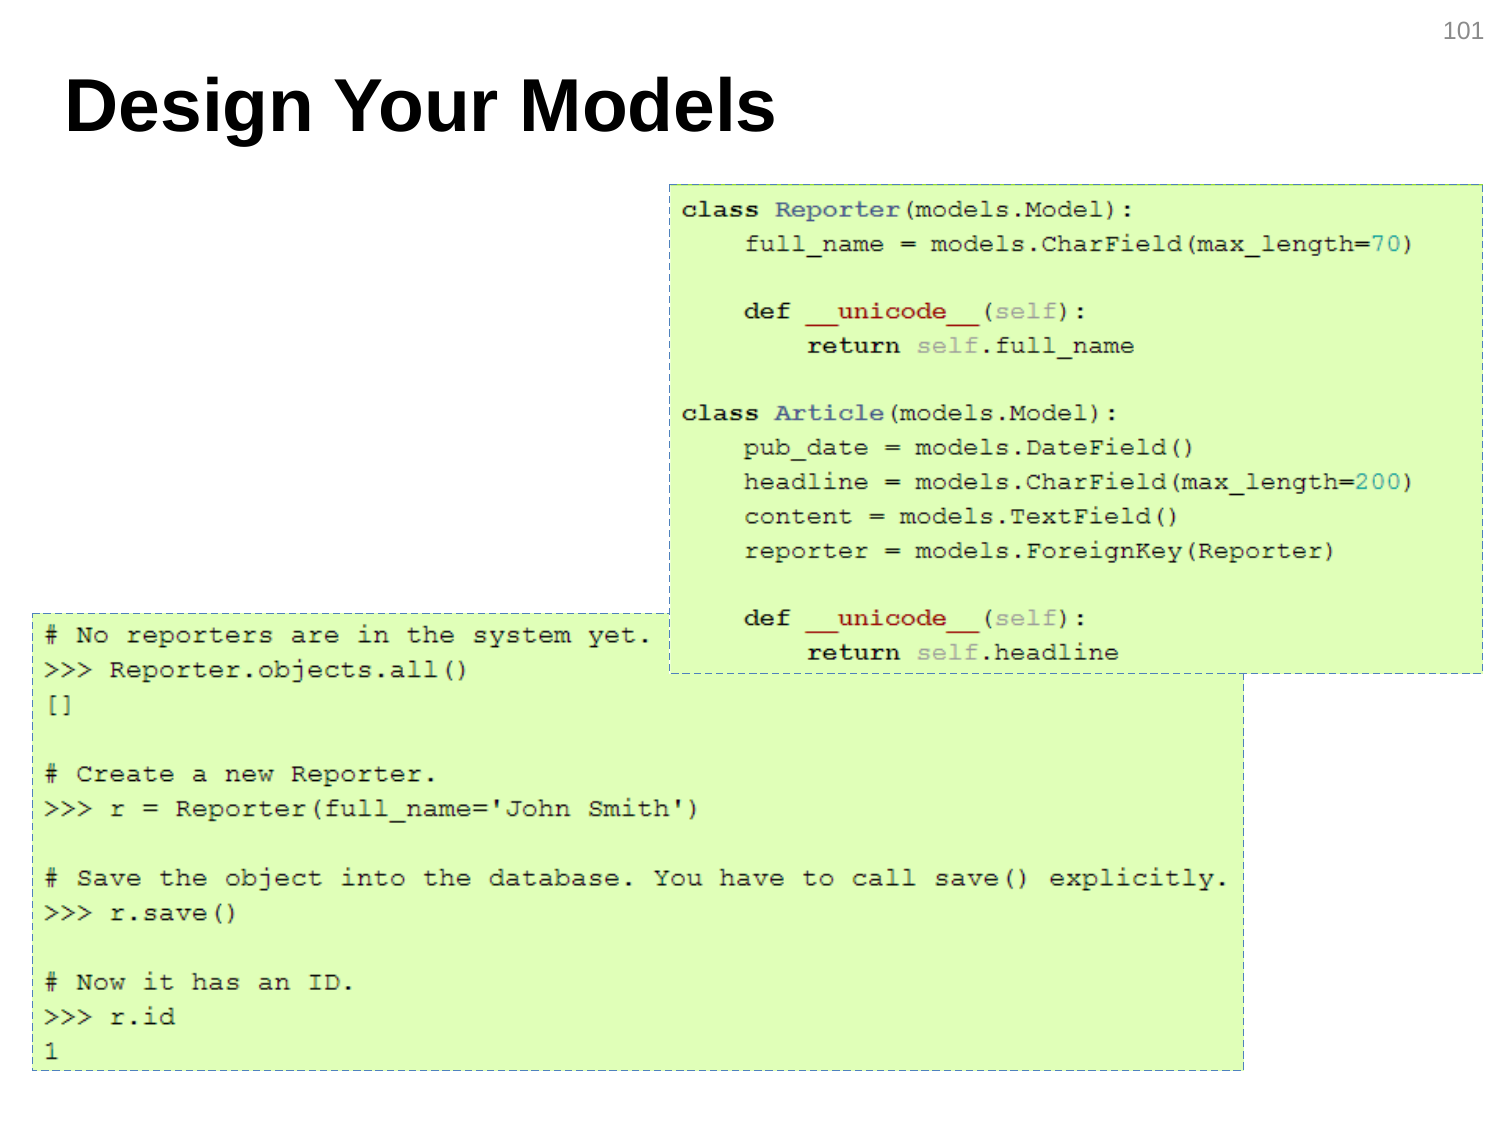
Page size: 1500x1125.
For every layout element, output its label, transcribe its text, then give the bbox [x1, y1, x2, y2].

slide_number 101 [1149, 0, 1500, 60]
title Design Your Models [49, 7, 1400, 195]
picture [32, 184, 1483, 1071]
